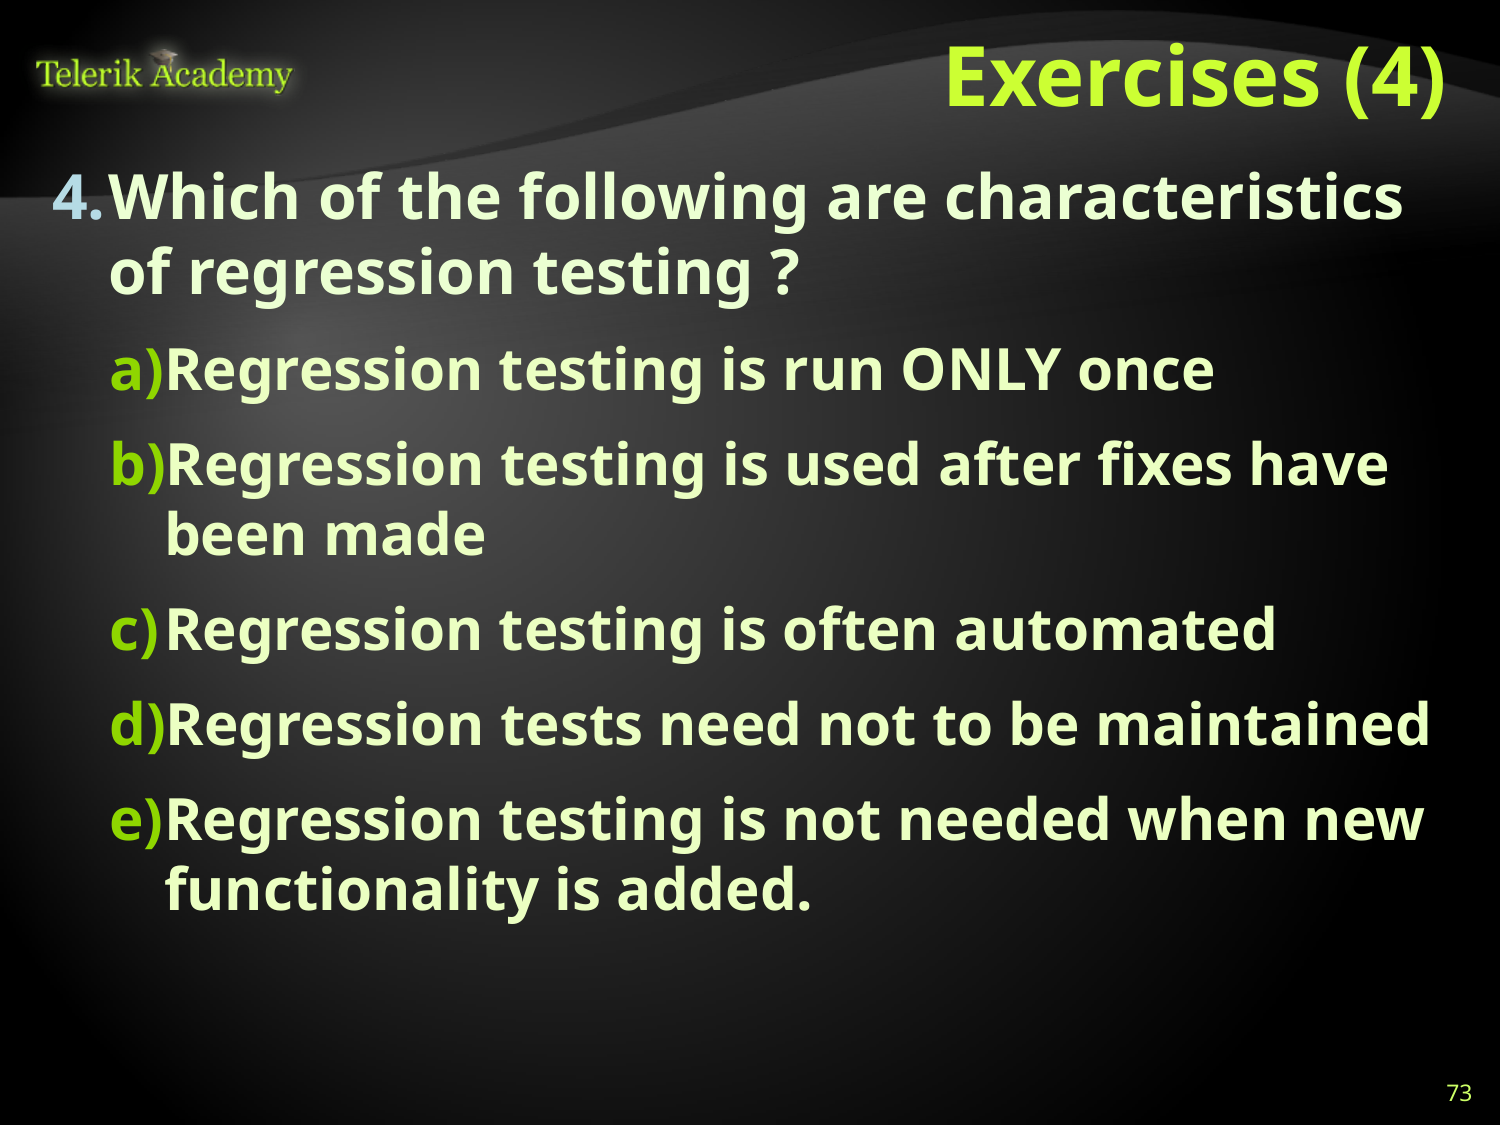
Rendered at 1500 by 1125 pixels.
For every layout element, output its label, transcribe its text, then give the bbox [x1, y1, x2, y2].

picture [0, 0, 1500, 1125]
list Which of the following are characteristics of regression testing ? Regression testing is run ONLY once Regression testing is used after fixes have been made Regression testing is often automated Regression tests need not to be maintained Regression testing is not needed when new functionality is added. [37, 149, 1463, 1100]
title Exercises (4) [300, 12, 1463, 149]
slide_number 73 [1412, 1074, 1488, 1113]
